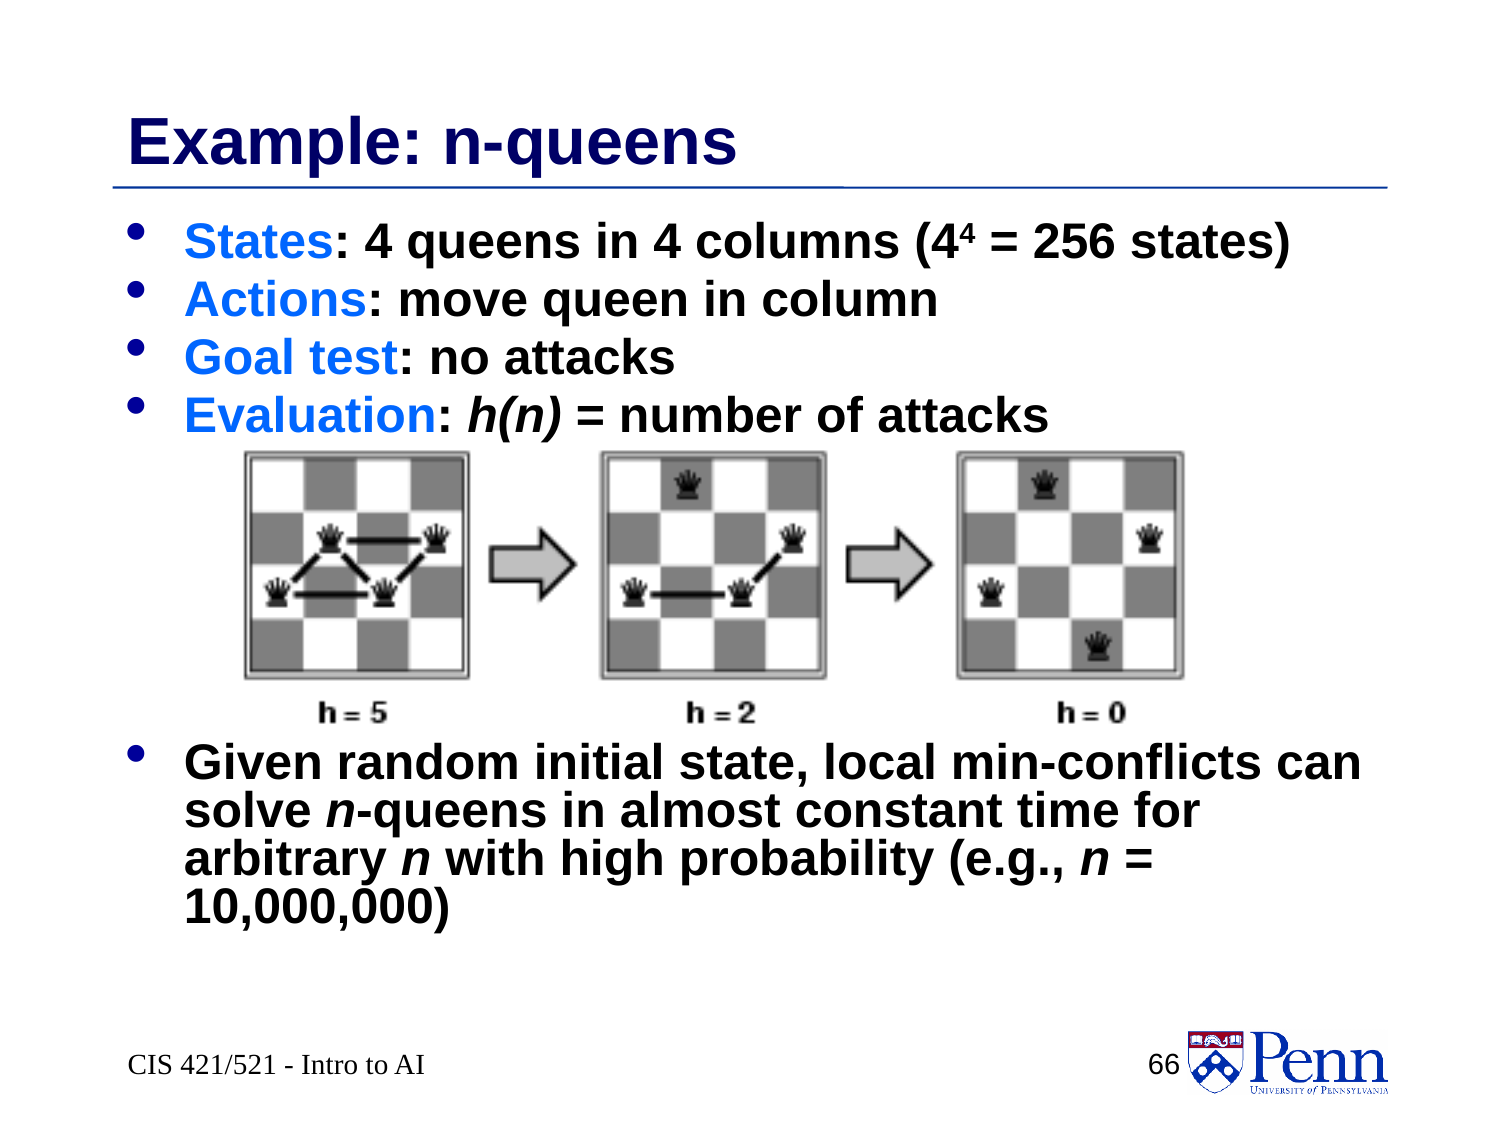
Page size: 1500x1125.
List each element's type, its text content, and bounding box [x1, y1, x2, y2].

slide_number 66 [1074, 1024, 1388, 1101]
slide_number CIS 421/521 - Intro to AI [112, 1024, 501, 1101]
title Example: n-queens [112, 99, 1388, 176]
list States: 4 queens in 4 columns (44 = 256 states) Actions: move queen in column Goal test: no attacks Evaluation: h(n) = number of attacks Given random initial state, local min-conflicts can solve n-queens in almost constant time for arbitrary n with high probability (e.g., n = 10,000,000) [112, 212, 1388, 963]
picture [237, 449, 1188, 740]
